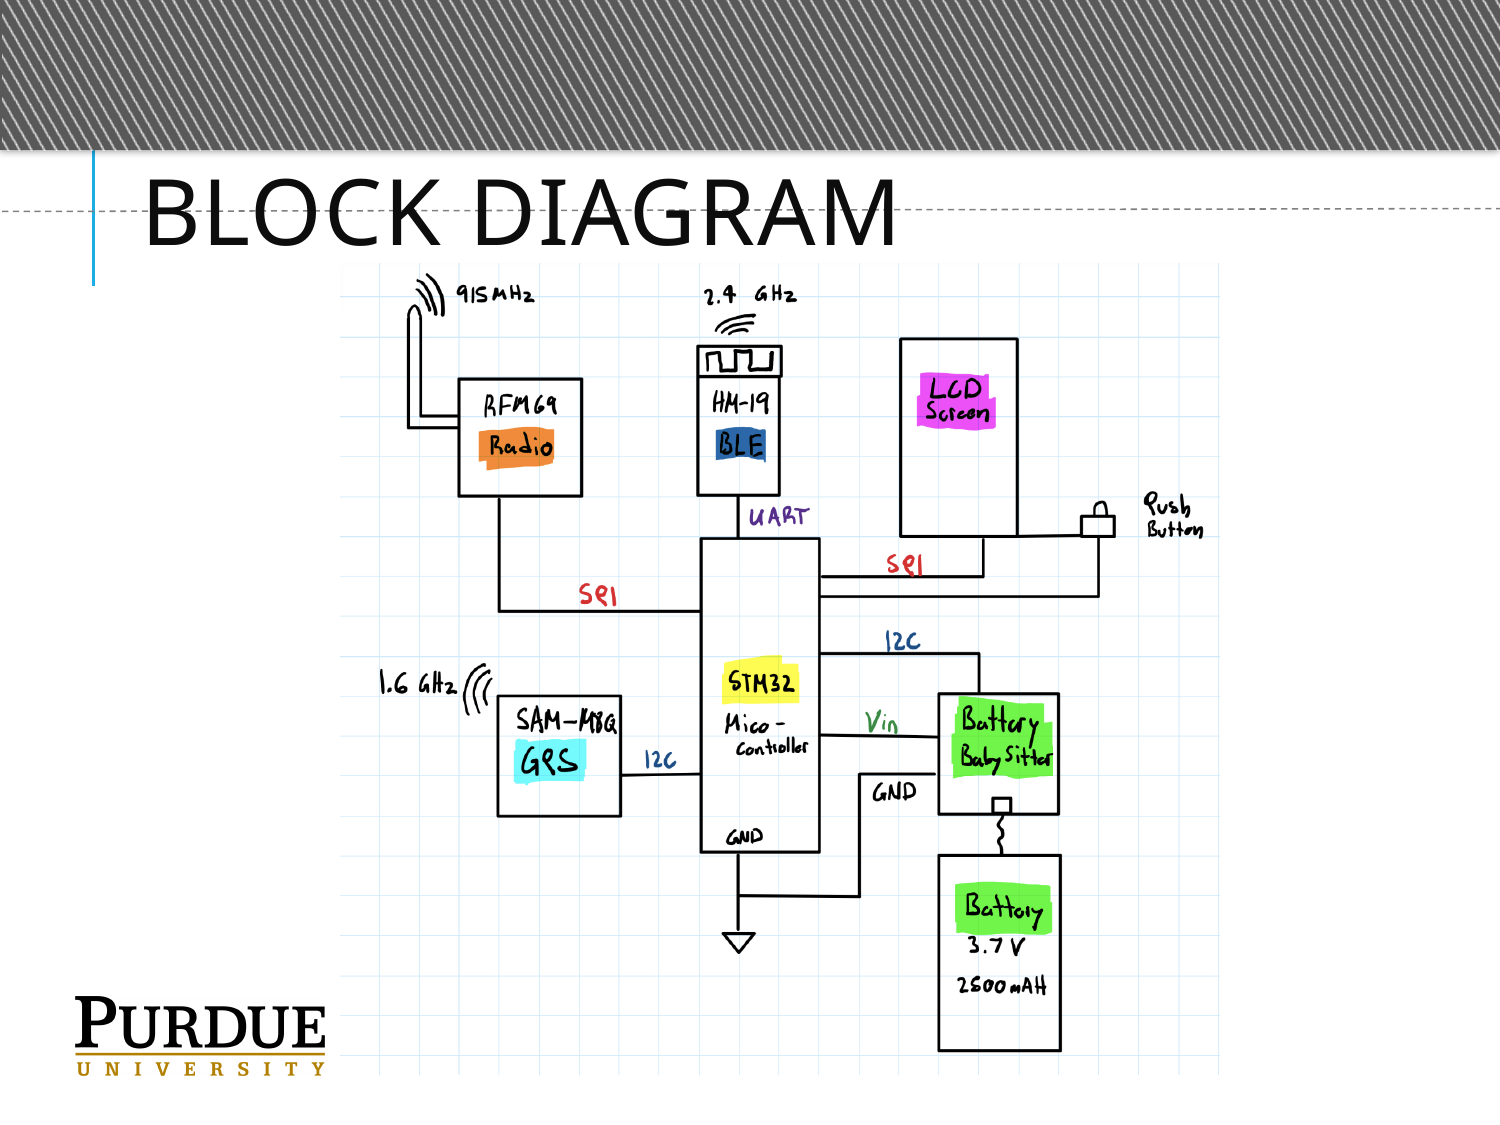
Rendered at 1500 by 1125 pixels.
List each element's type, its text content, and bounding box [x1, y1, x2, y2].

picture [75, 996, 325, 1076]
picture [339, 262, 1220, 1076]
title Block Diagram [126, 96, 1322, 342]
